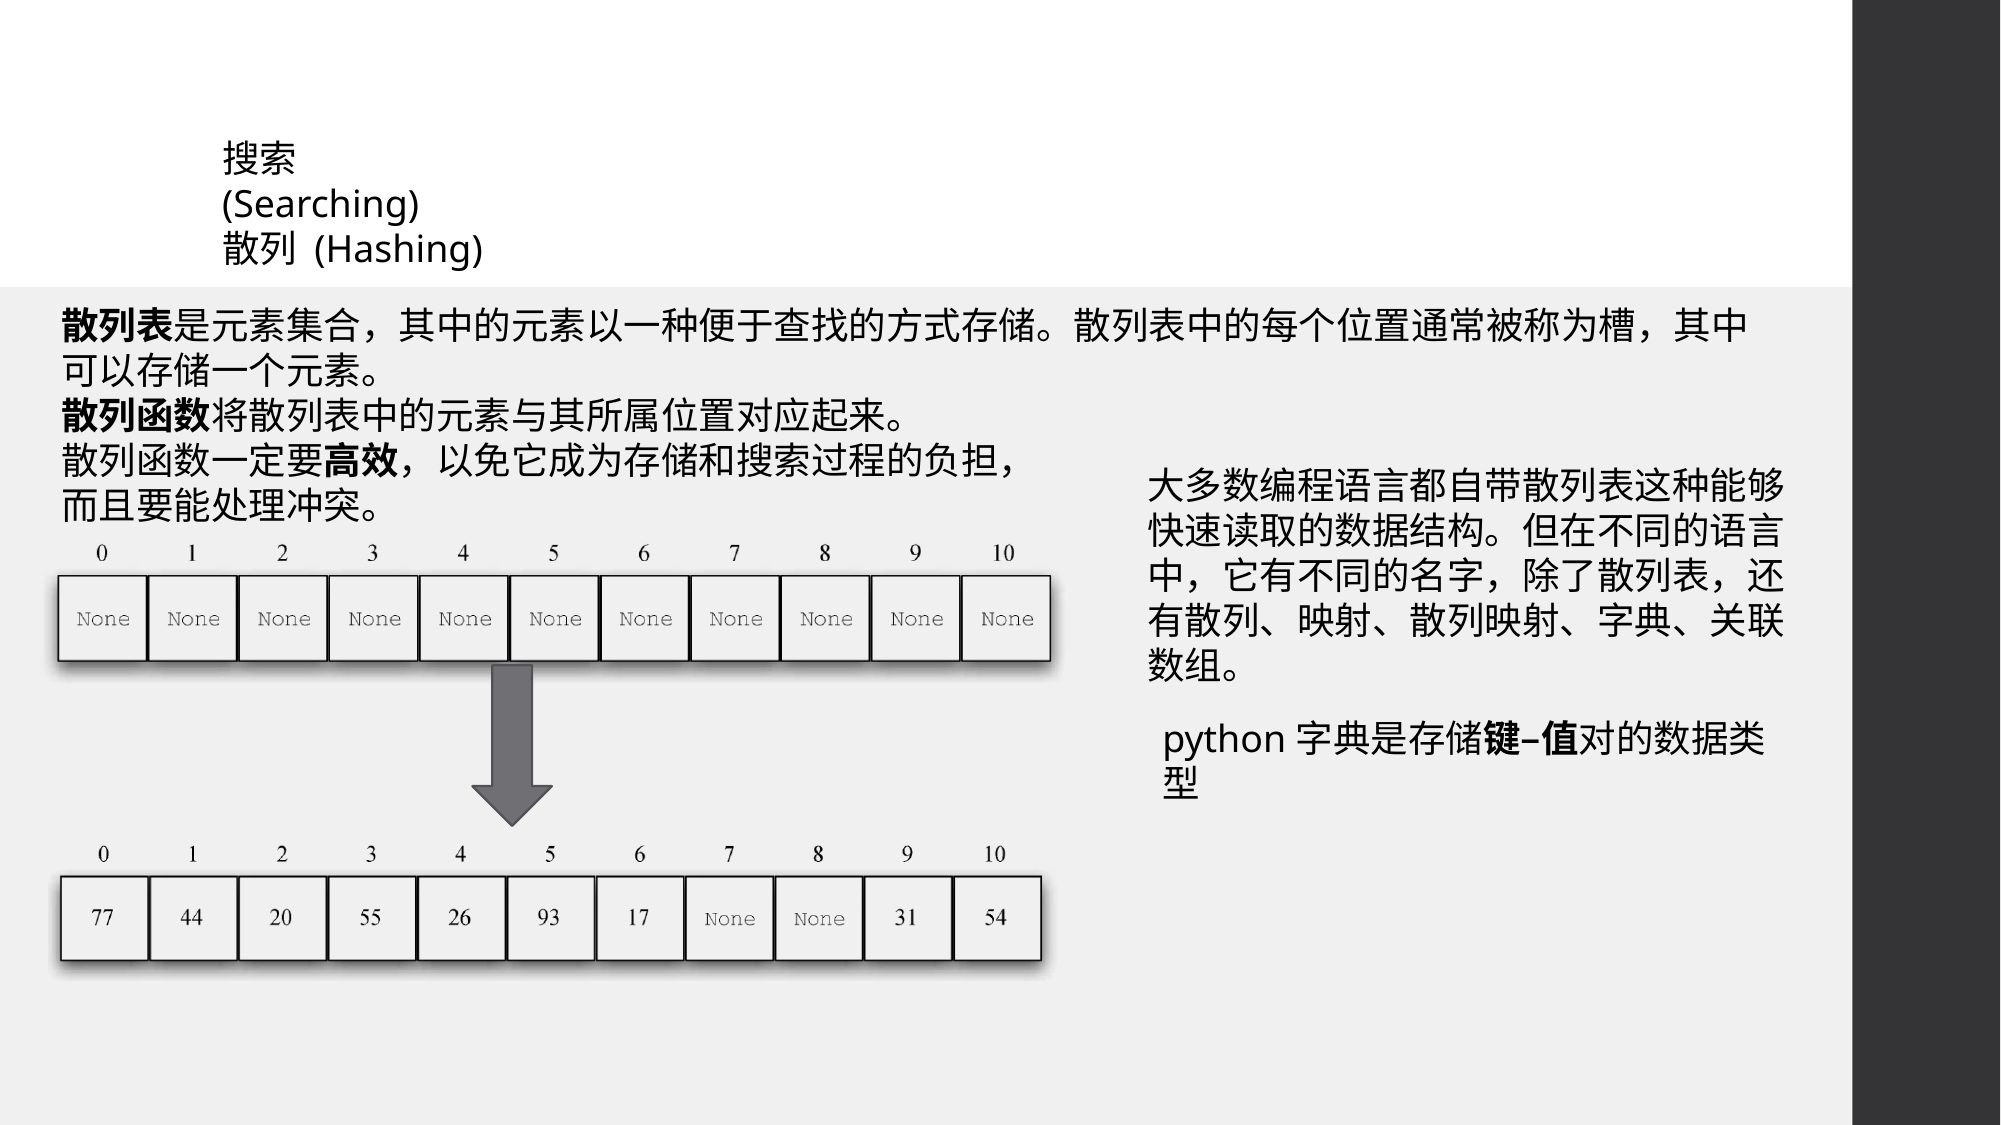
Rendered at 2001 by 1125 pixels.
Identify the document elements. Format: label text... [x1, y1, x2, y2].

text_box 大多数编程语言都自带散列表这种能够快速读取的数据结构。但在不同的语言中，它有不同的名字，除了散列表，还有散列、映射、散列映射、字典、关联数组。 [1132, 454, 1825, 695]
title 搜索 (Searching) 散列 (Hashing) [206, 60, 1797, 278]
text_box [471, 696, 553, 827]
text_box python字典是存储键–值对的数据类型 [1147, 707, 1815, 813]
text_box 散列表是元素集合，其中的元素以一种便于查找的方式存储。散列表中的每个位置通常被称为槽，其中可以存储一个元素。 散列函数将散列表中的元素与其所属位置对应起来。 散列函数一定要高效，以免它成为存储和搜索过程的负担， 而且要能处理冲突。 [46, 294, 1797, 535]
picture [40, 537, 1080, 688]
text_box [0, 287, 1852, 1125]
picture [47, 831, 1061, 981]
